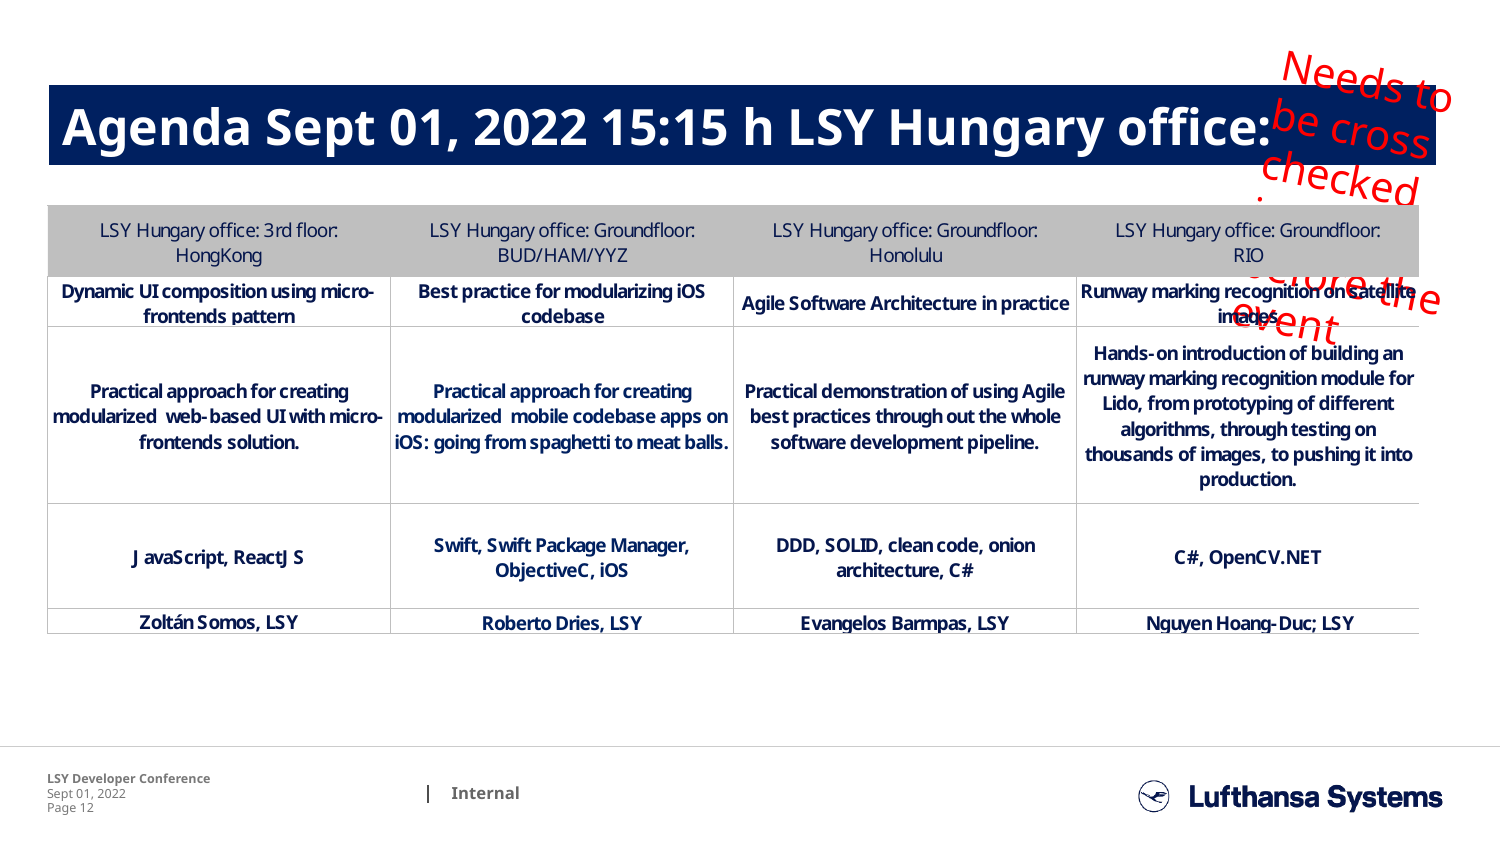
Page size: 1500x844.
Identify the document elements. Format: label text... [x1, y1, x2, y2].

text_box Needs to be cross checked just before the event [1254, 38, 1490, 374]
picture [1136, 778, 1443, 813]
slide_number Page 12 [47, 801, 103, 817]
footer LSY Developer Conference [47, 771, 402, 787]
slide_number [47, 785, 138, 801]
table_header Agenda Sept 01, 2022 15:15 h LSY Hungary office: [49, 85, 1278, 165]
picture [47, 205, 1420, 635]
